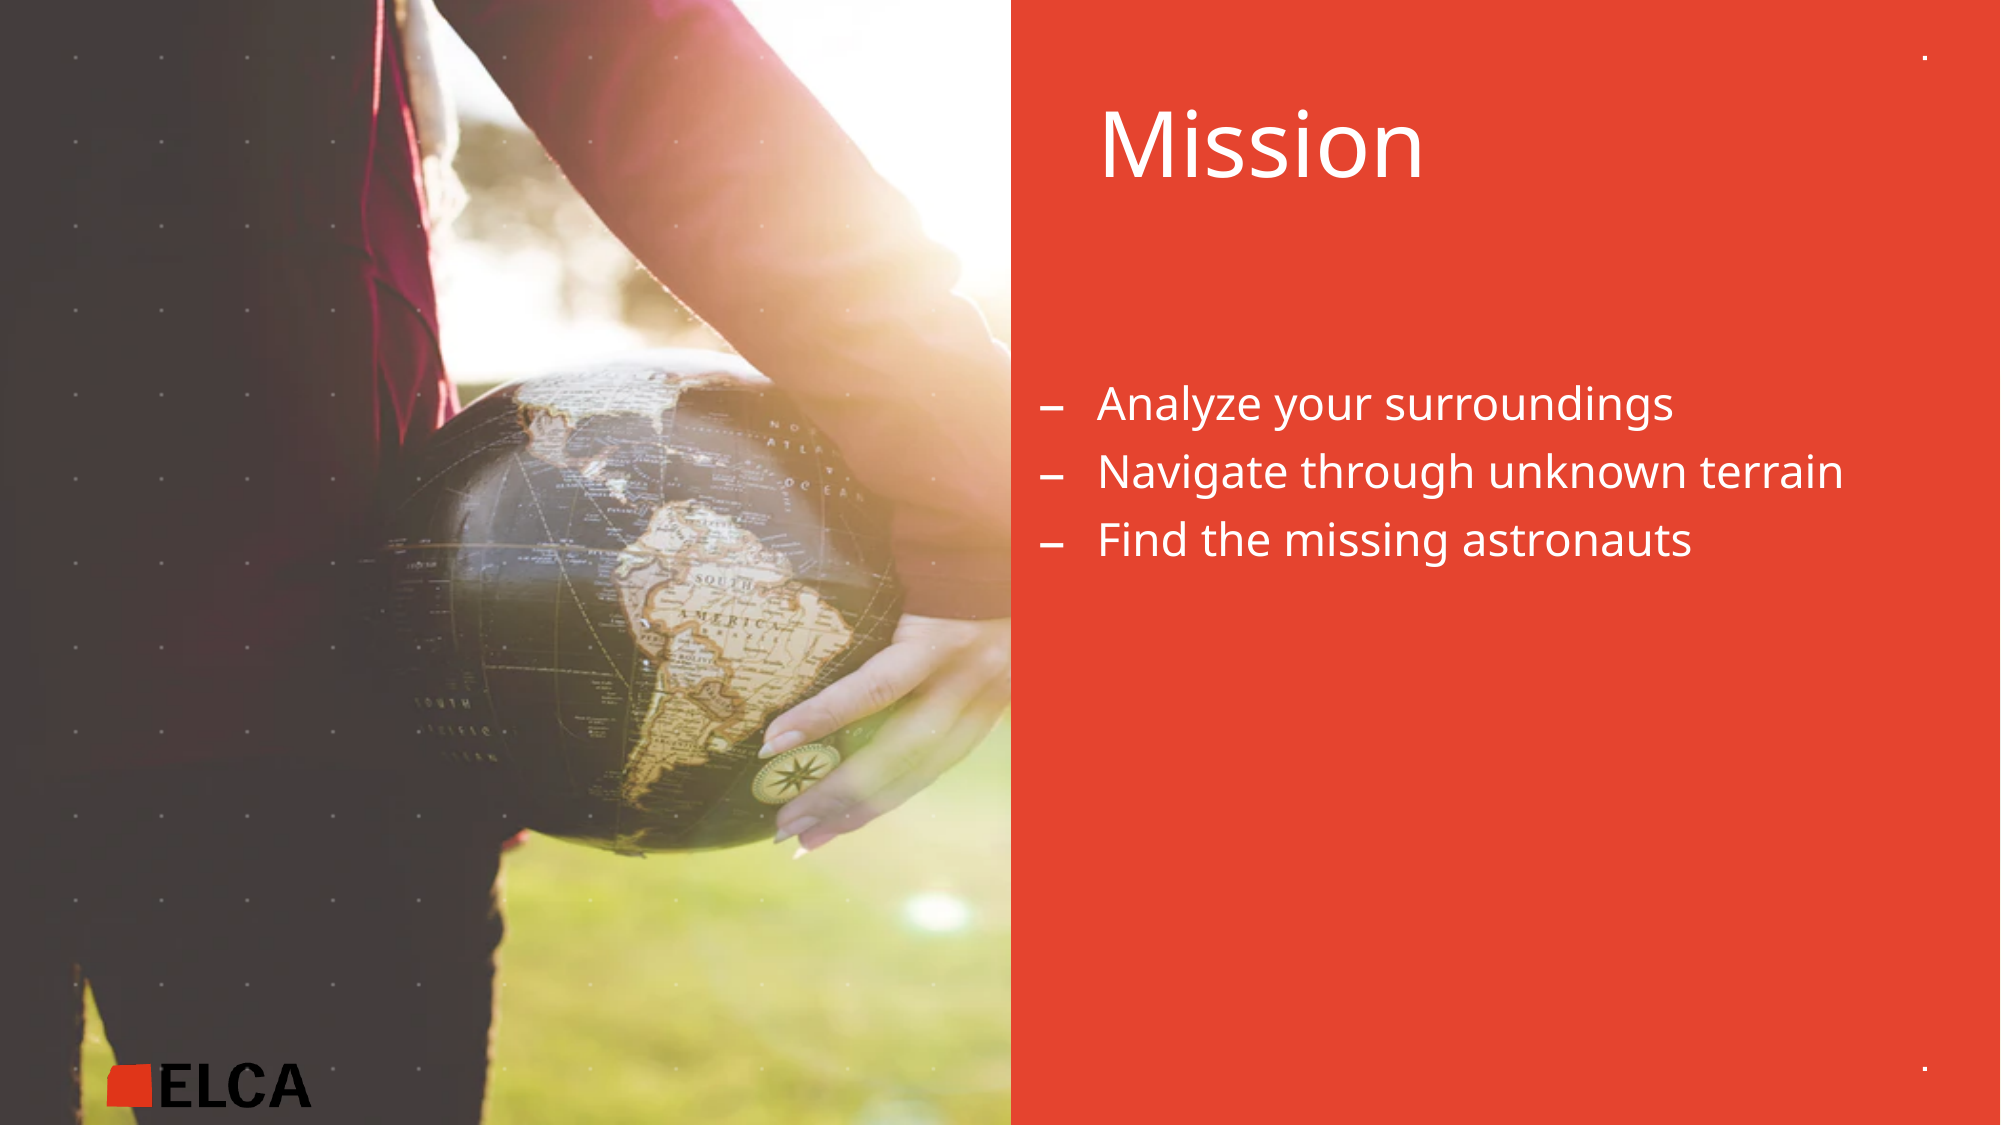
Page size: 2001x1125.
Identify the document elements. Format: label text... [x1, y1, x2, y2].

text_box Analyze your surroundings Navigate through unknown terrain Find the missing astronauts [1023, 373, 1933, 665]
list Mission [1082, 75, 1909, 210]
picture [0, 0, 1012, 1125]
